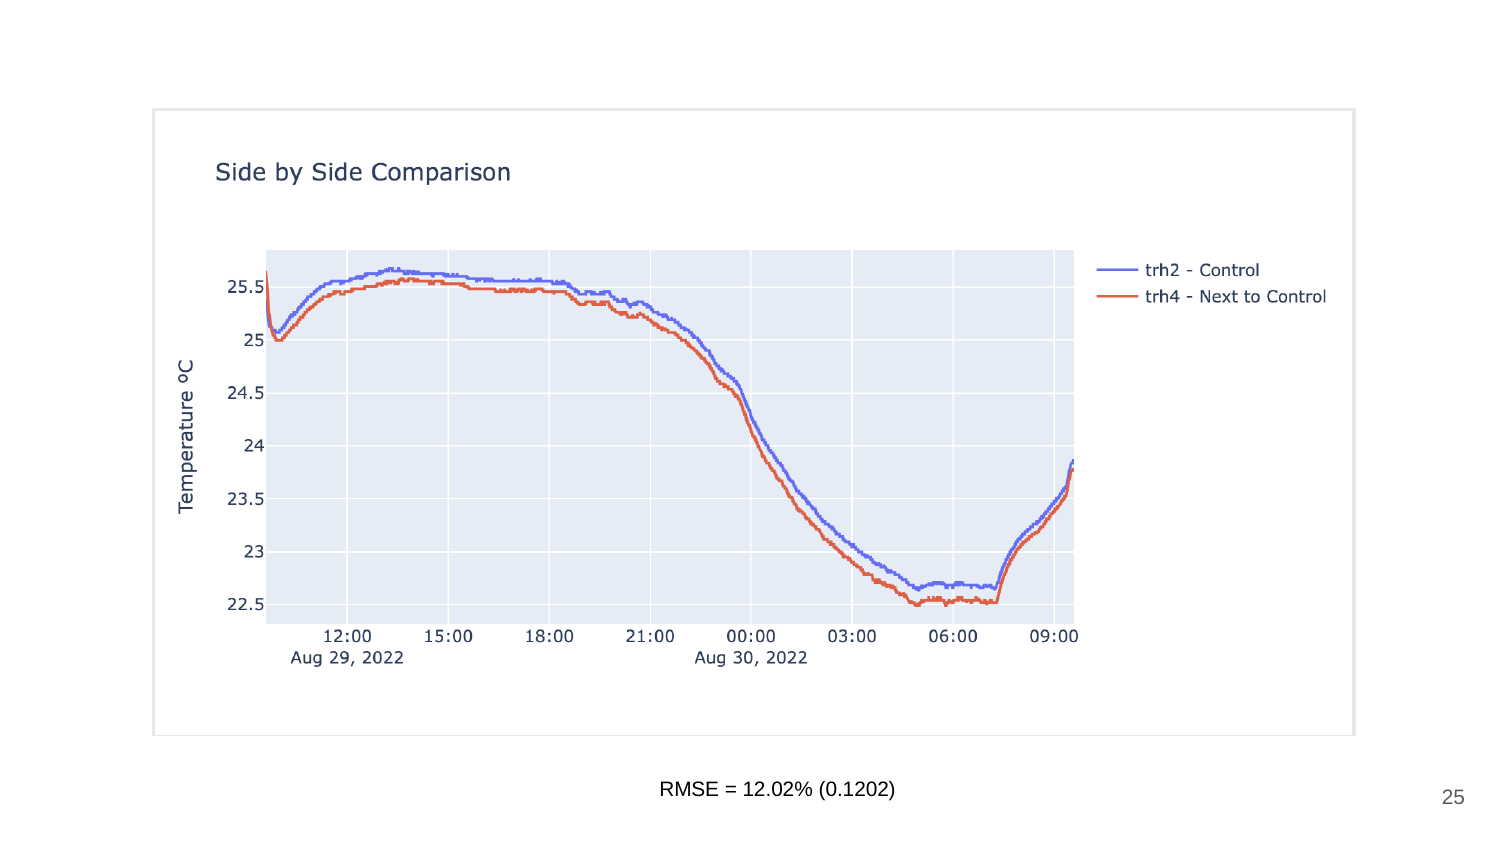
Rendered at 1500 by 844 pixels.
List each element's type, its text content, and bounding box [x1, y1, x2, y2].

text_box RMSE = 12.02% (0.1202) [494, 757, 987, 816]
picture [152, 108, 1356, 736]
slide_number ‹#› [1389, 764, 1480, 830]
